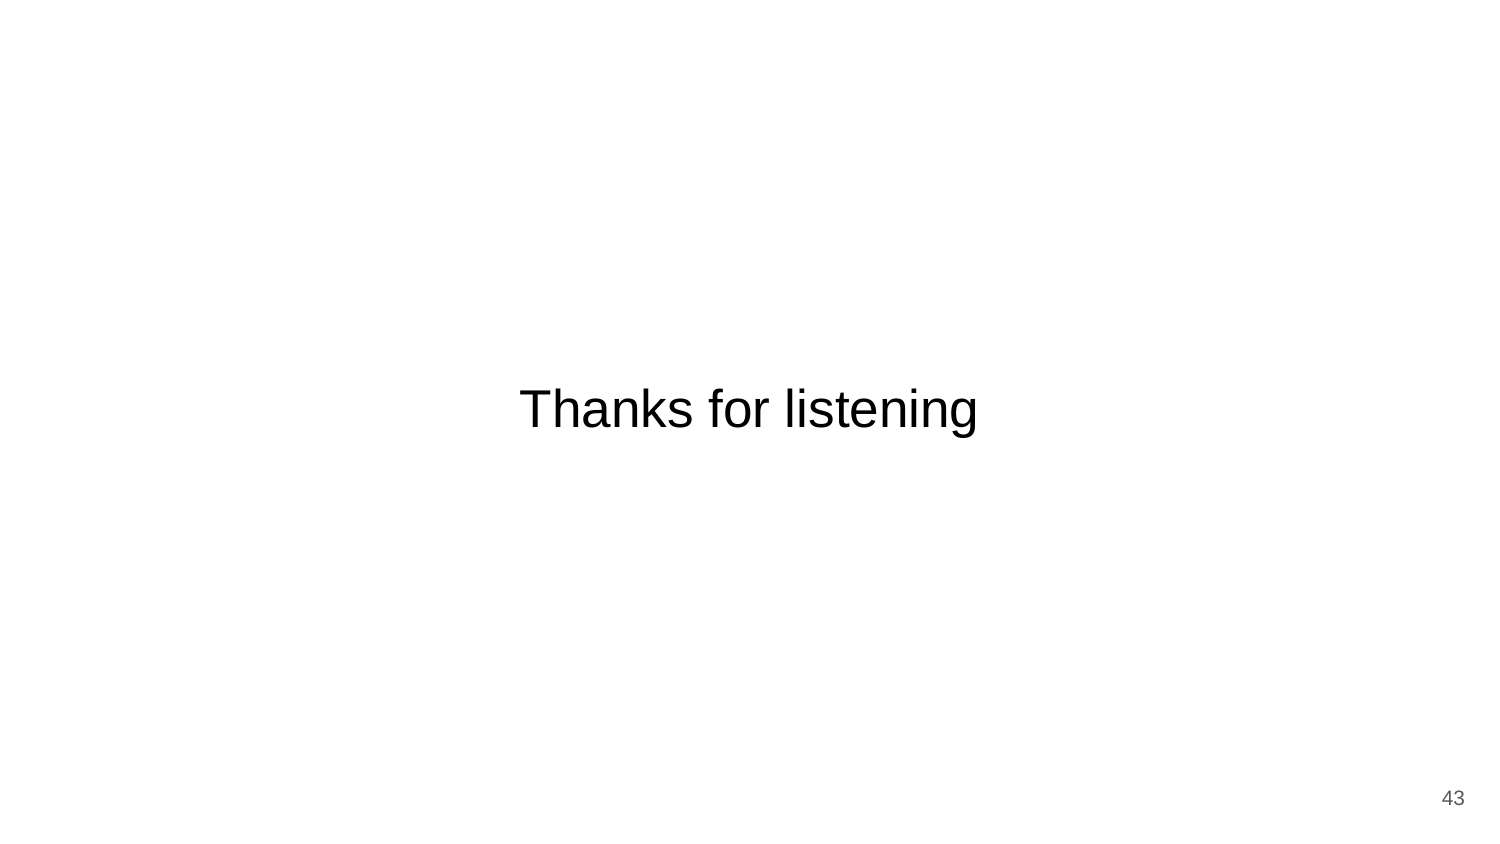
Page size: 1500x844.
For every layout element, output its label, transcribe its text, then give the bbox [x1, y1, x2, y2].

slide_number 43 [1389, 764, 1480, 830]
title Thanks for listening [51, 359, 1449, 454]
